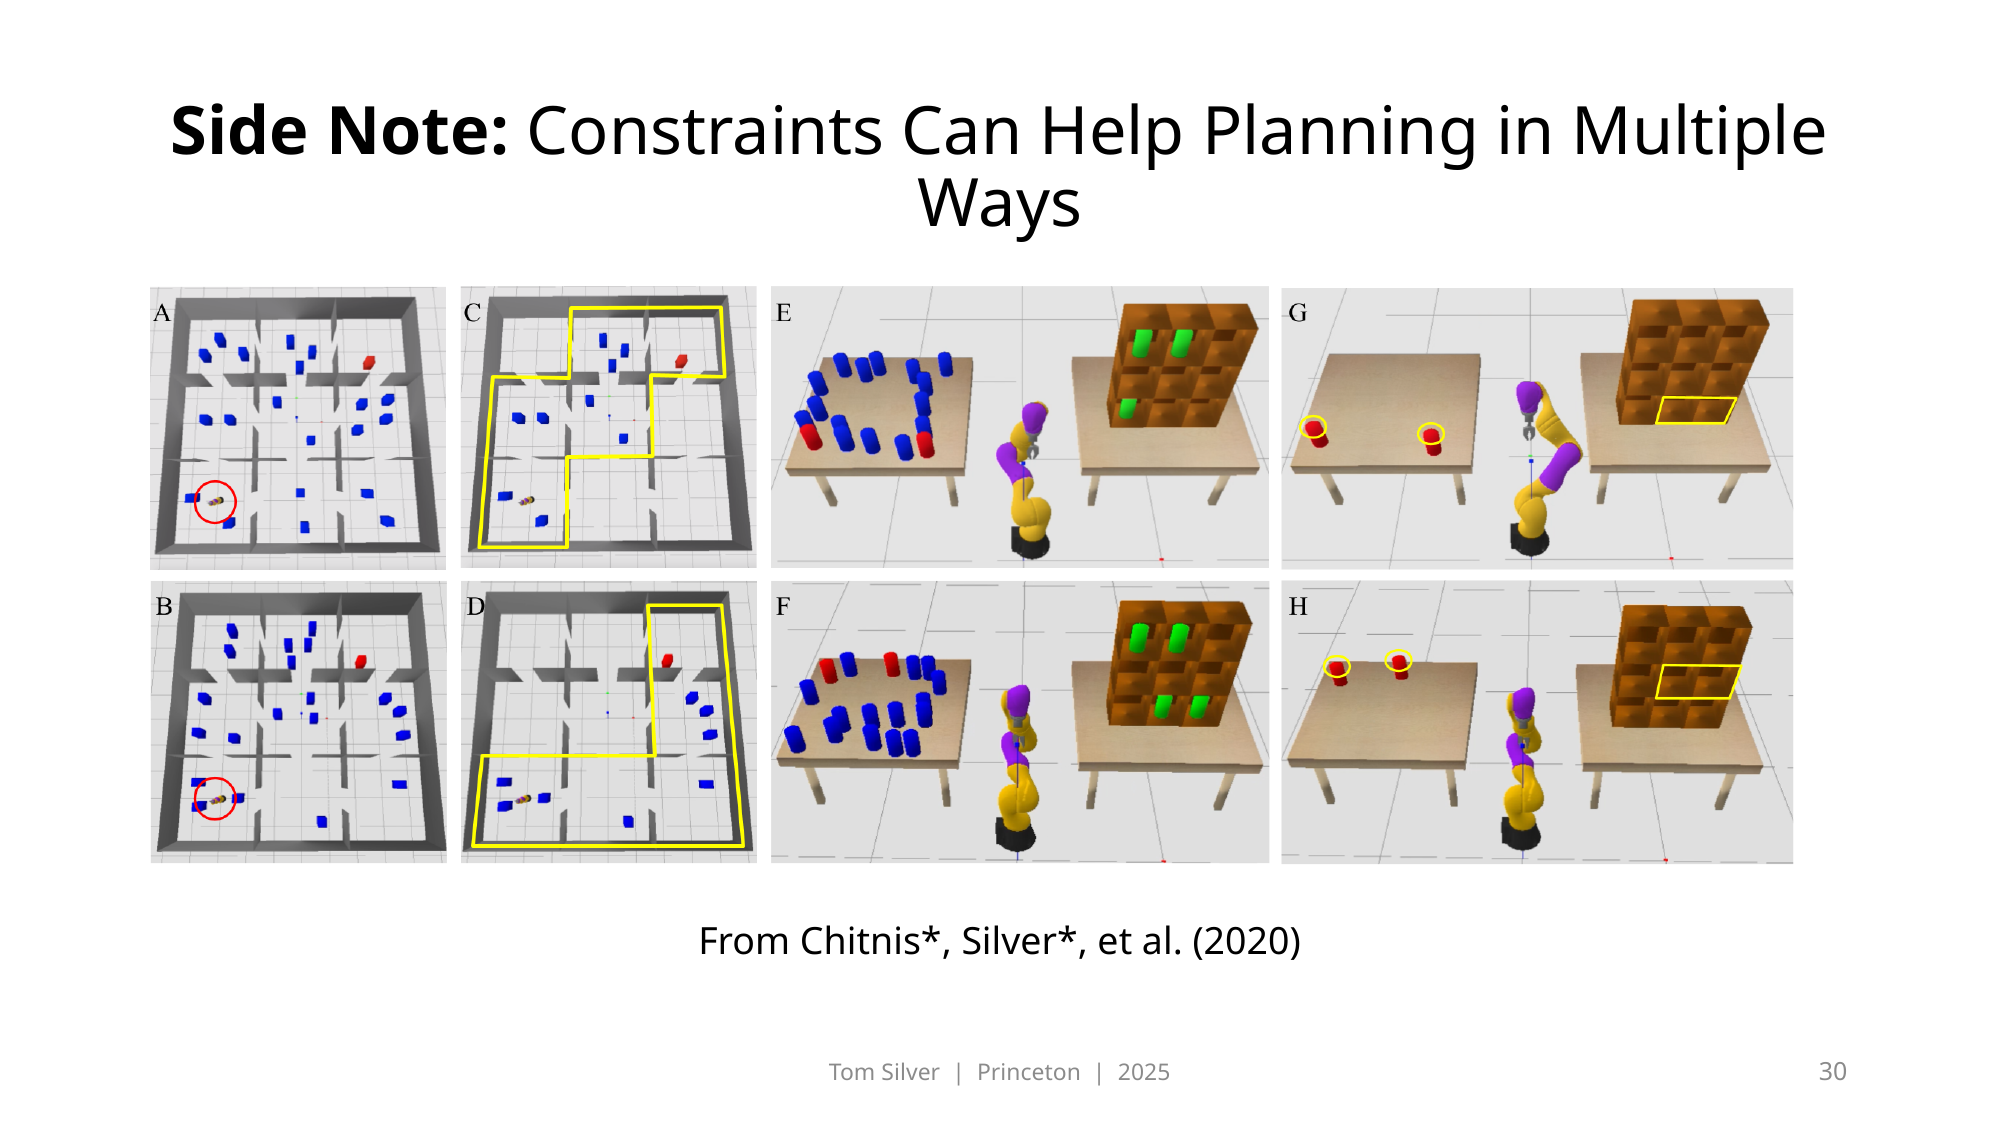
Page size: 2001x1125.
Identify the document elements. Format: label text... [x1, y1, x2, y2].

slide_number 30 [1412, 1042, 1863, 1103]
list From Chitnis*, Silver*, et al. (2020) [137, 915, 1863, 1014]
picture [145, 277, 1798, 867]
title Side Note: Constraints Can Help Planning in Multiple Ways [120, 59, 1880, 278]
footer Tom Silver | Princeton | 2025 [605, 1042, 1395, 1103]
